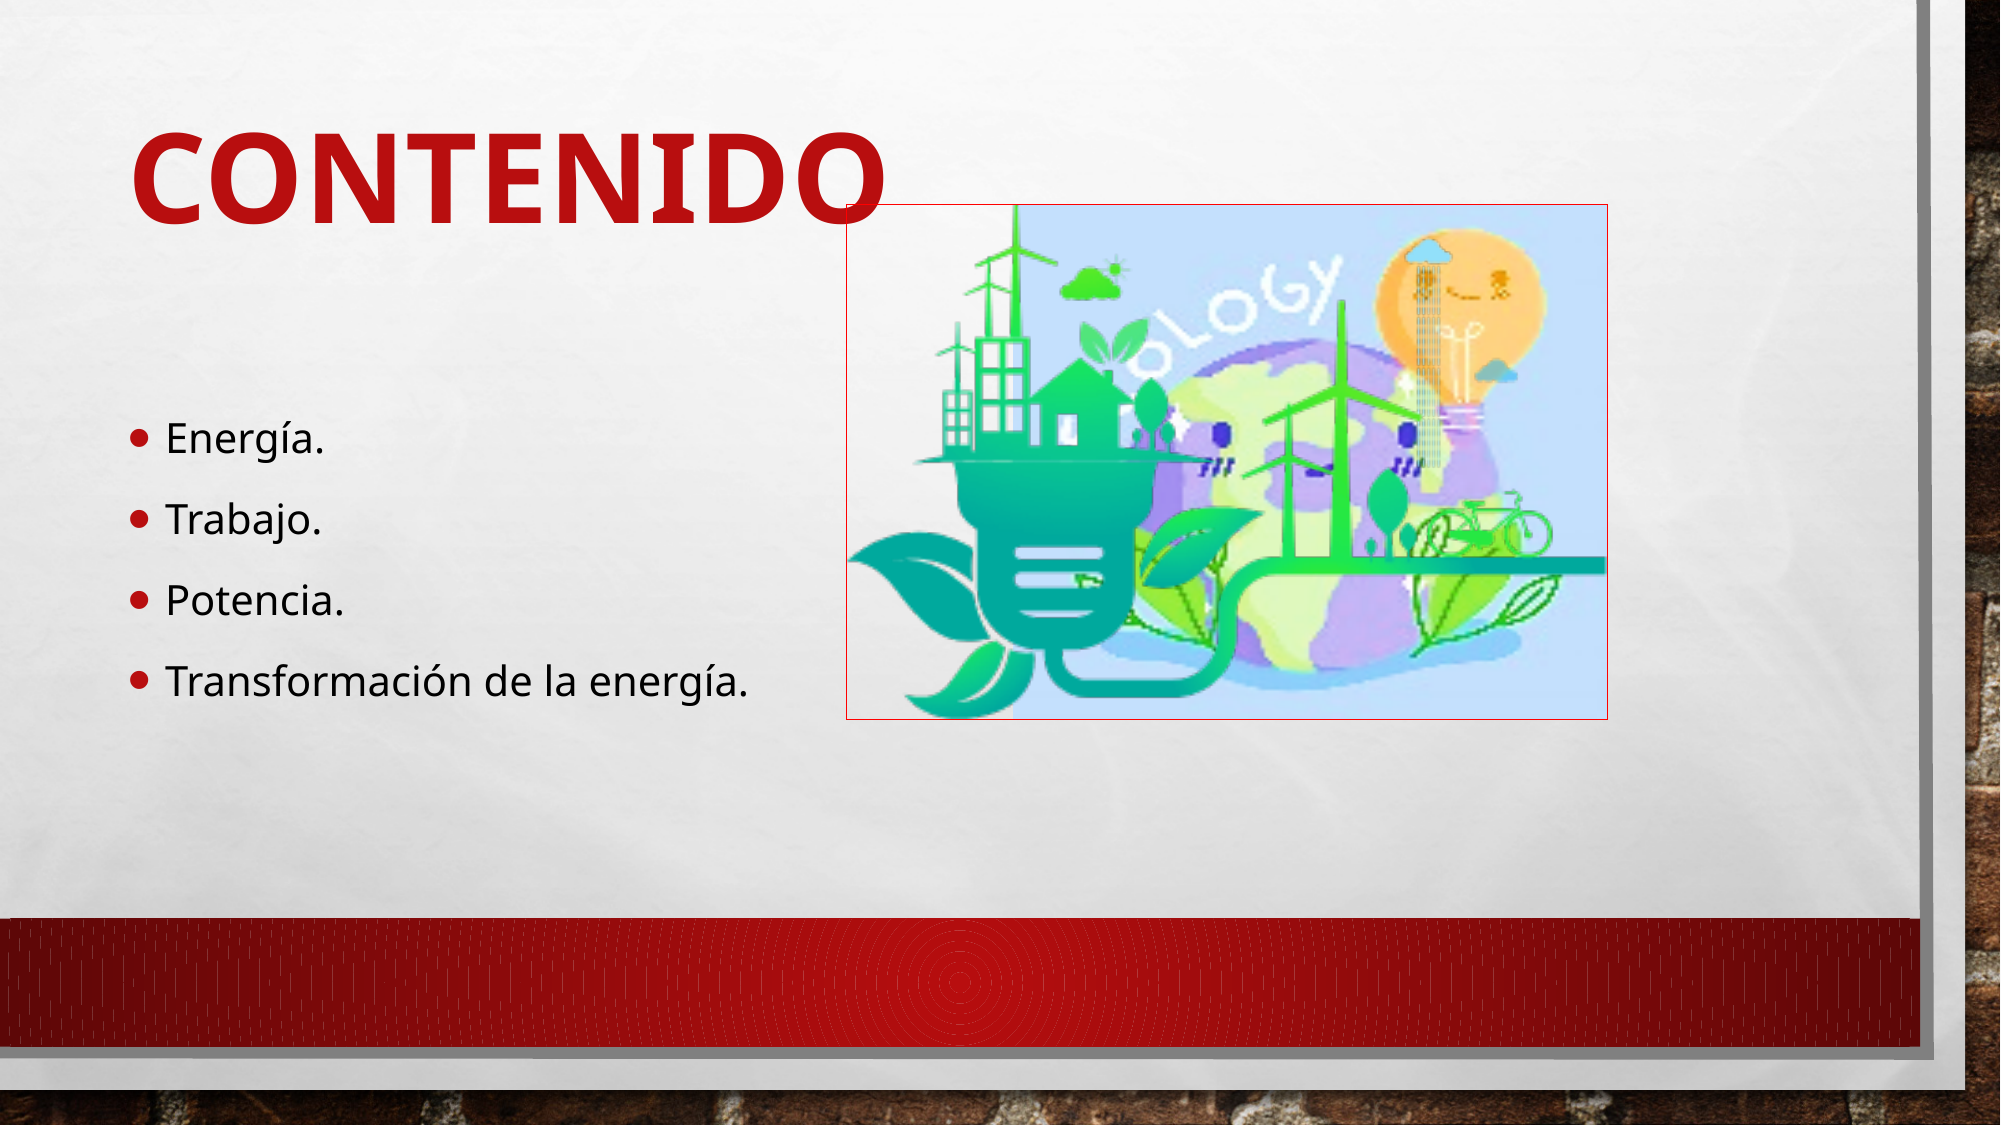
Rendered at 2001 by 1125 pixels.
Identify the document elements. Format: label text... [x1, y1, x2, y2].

picture [846, 204, 1609, 721]
picture [0, 0, 2000, 1125]
title Contenido [112, 88, 1818, 277]
list Energía. Trabajo. Potencia. Transformación de la energía. [112, 277, 1818, 829]
